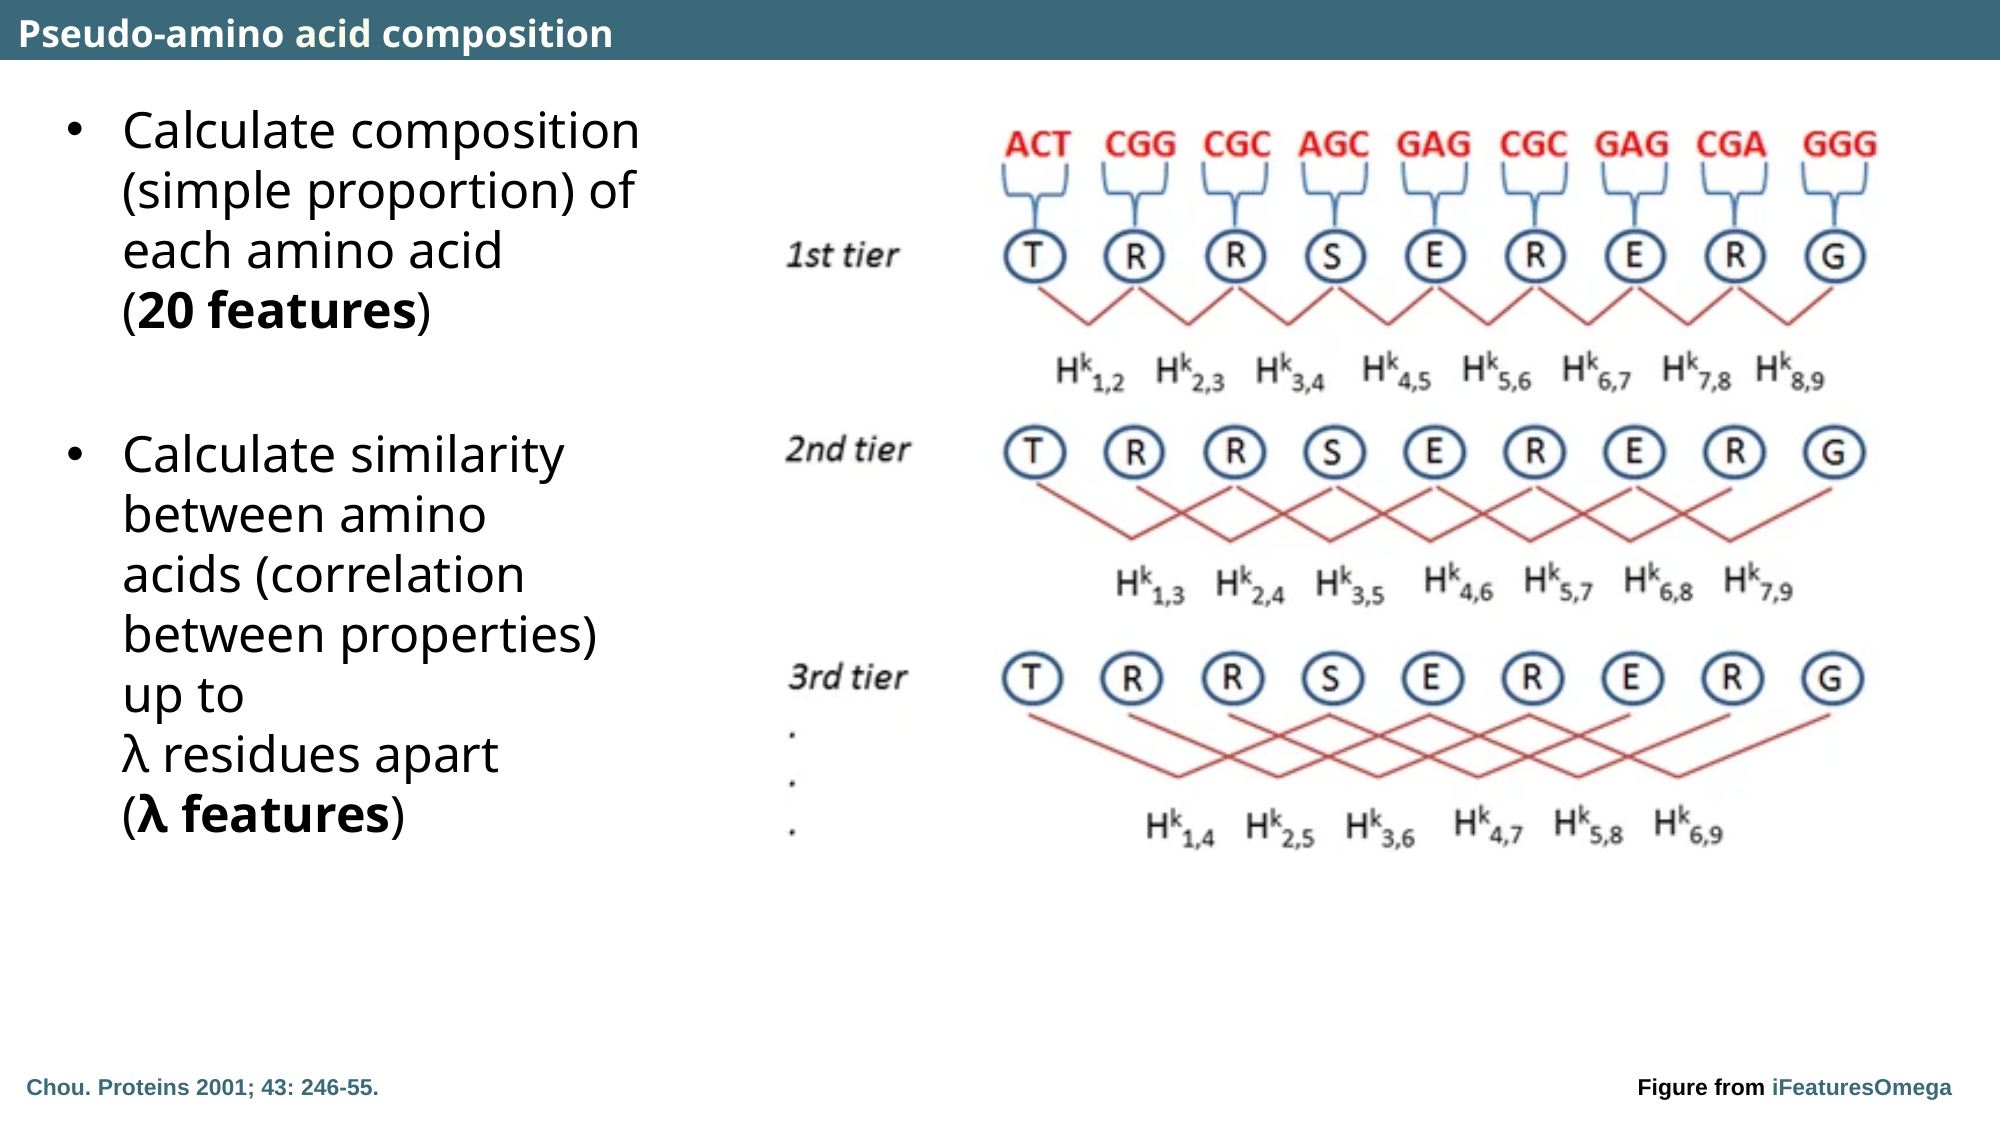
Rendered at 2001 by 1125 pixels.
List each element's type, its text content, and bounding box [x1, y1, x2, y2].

text_box Figure from iFeaturesOmega [1382, 1072, 1953, 1112]
picture [783, 130, 1879, 853]
text_box Pseudo-amino acid composition [4, 2, 1114, 67]
text_box Calculate similarity between amino acids (correlation between properties) up to λ residues apart (λ features) [51, 415, 621, 851]
text_box Chou. Proteins 2001; 43: 246-55. [26, 1072, 596, 1112]
text_box Calculate composition (simple proportion) of each amino acid (20 features) [51, 91, 714, 347]
